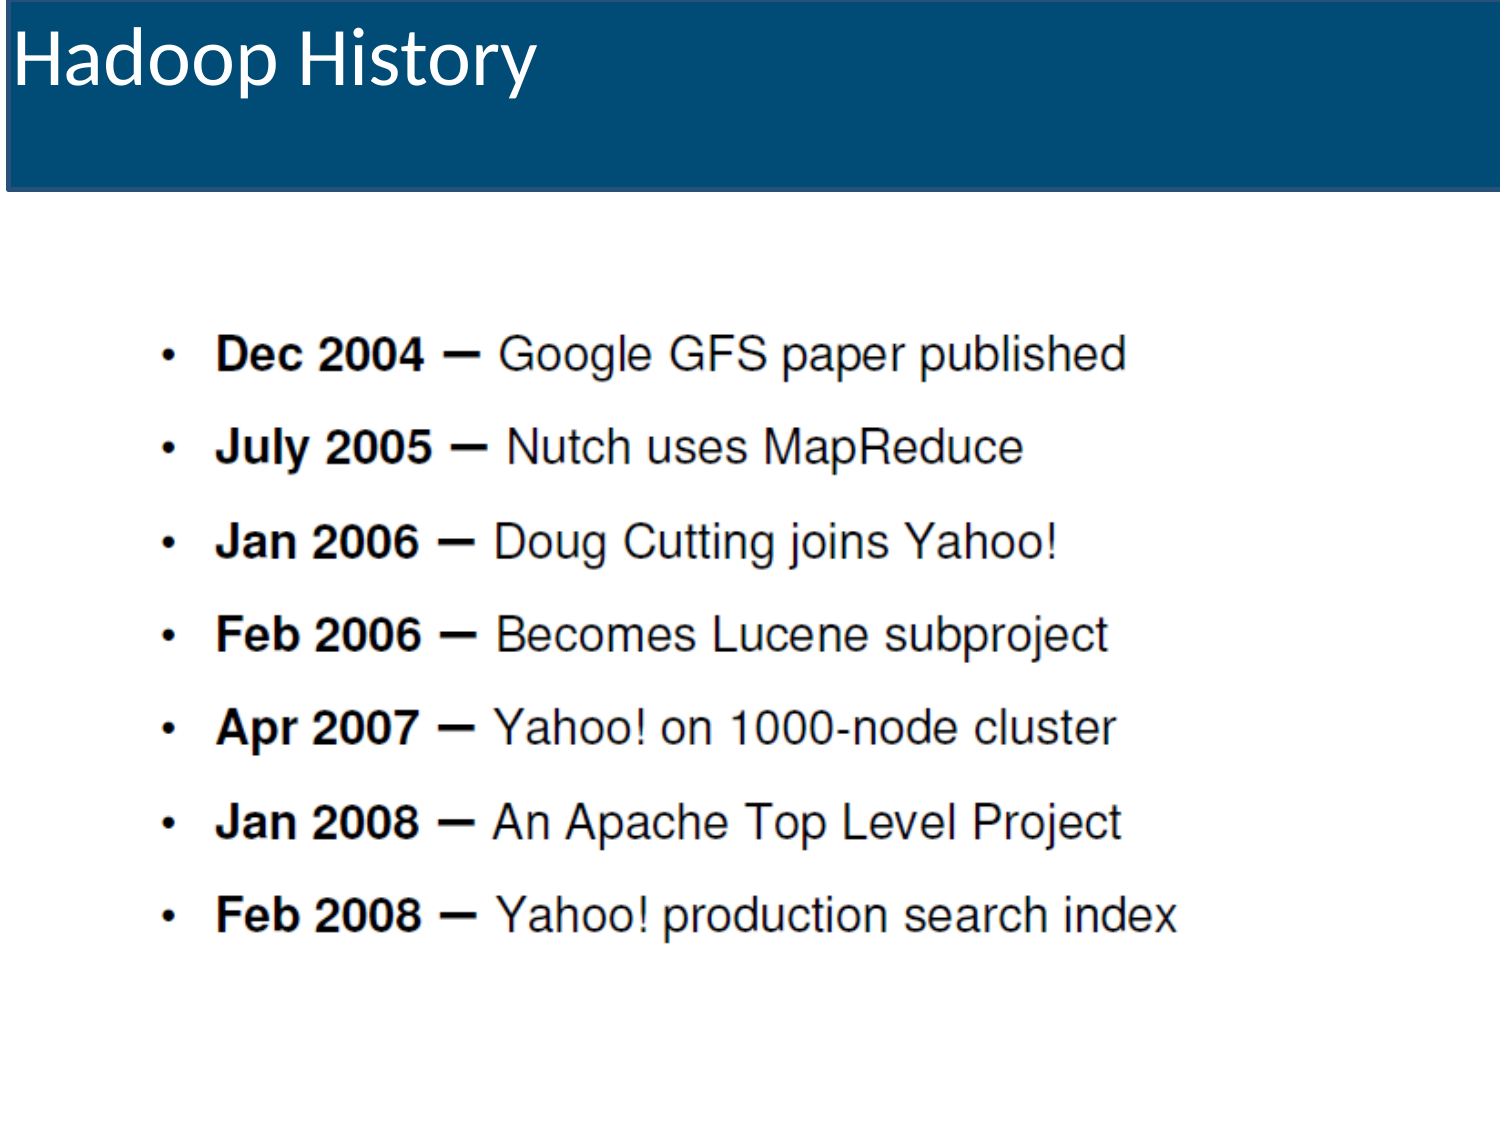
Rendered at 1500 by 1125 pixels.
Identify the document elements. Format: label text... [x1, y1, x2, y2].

picture [132, 264, 1229, 969]
text_box Hadoop History [8, 0, 1500, 190]
